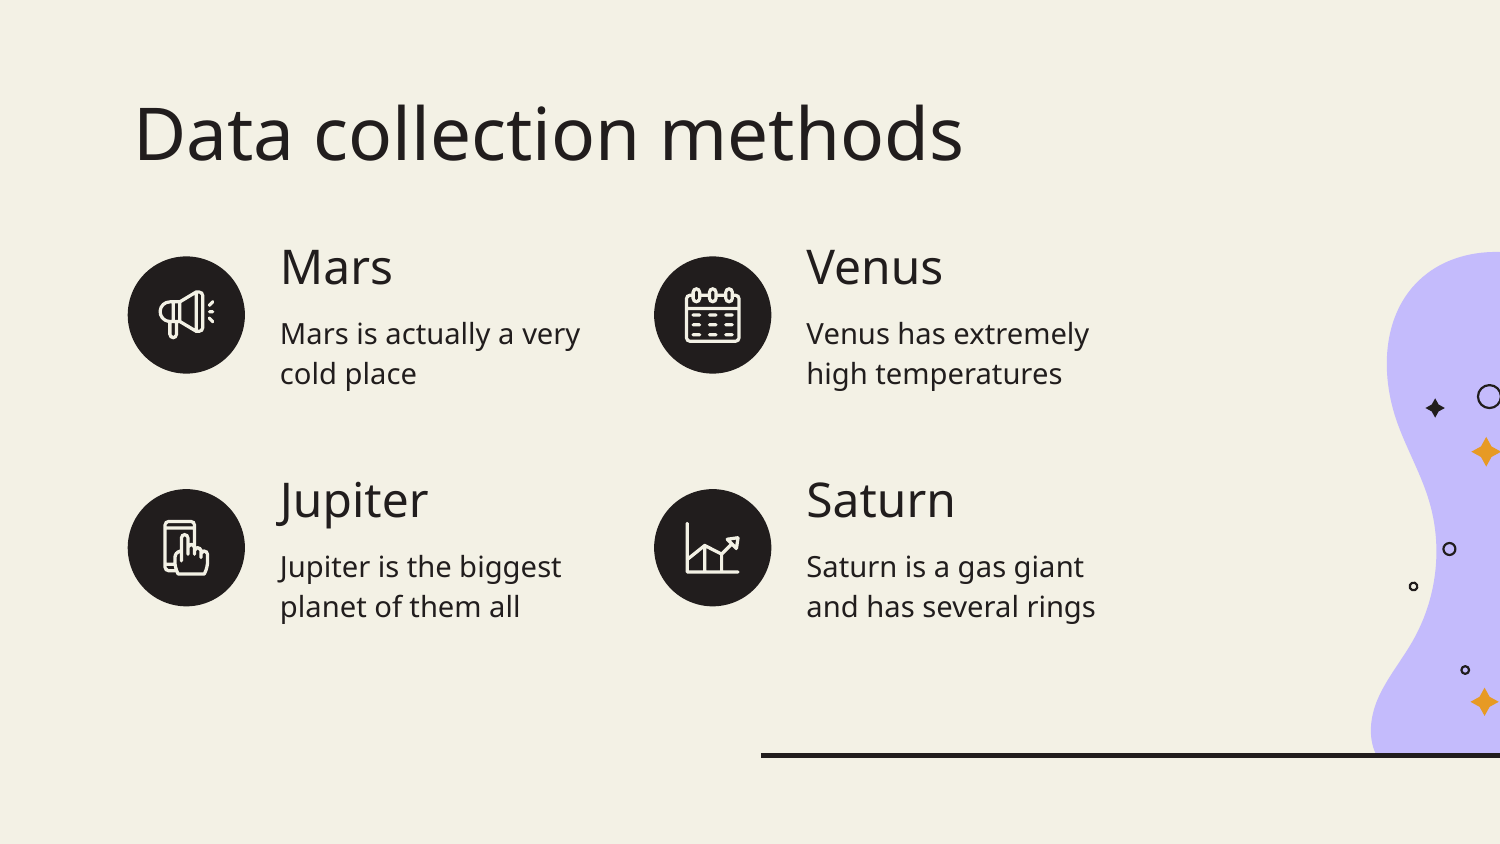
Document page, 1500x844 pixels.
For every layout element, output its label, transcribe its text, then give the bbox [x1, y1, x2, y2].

subtitle Venus has extremely high temperatures [791, 309, 1131, 404]
text_box [129, 257, 244, 373]
subtitle Mars is actually a very cold place [264, 309, 604, 404]
subtitle Saturn [791, 458, 1131, 542]
title Data collection methods [118, 72, 1382, 167]
subtitle Venus [791, 225, 1131, 309]
subtitle Saturn is a gas giant and has several rings [791, 542, 1131, 637]
text_box [163, 519, 210, 576]
text_box [655, 257, 770, 373]
subtitle Mars [264, 225, 604, 309]
subtitle Jupiter is the biggest planet of them all [264, 542, 604, 637]
text_box [129, 490, 244, 605]
text_box [655, 490, 770, 605]
subtitle Jupiter [264, 458, 604, 542]
text_box [685, 521, 740, 574]
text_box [684, 286, 741, 344]
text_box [157, 290, 215, 340]
